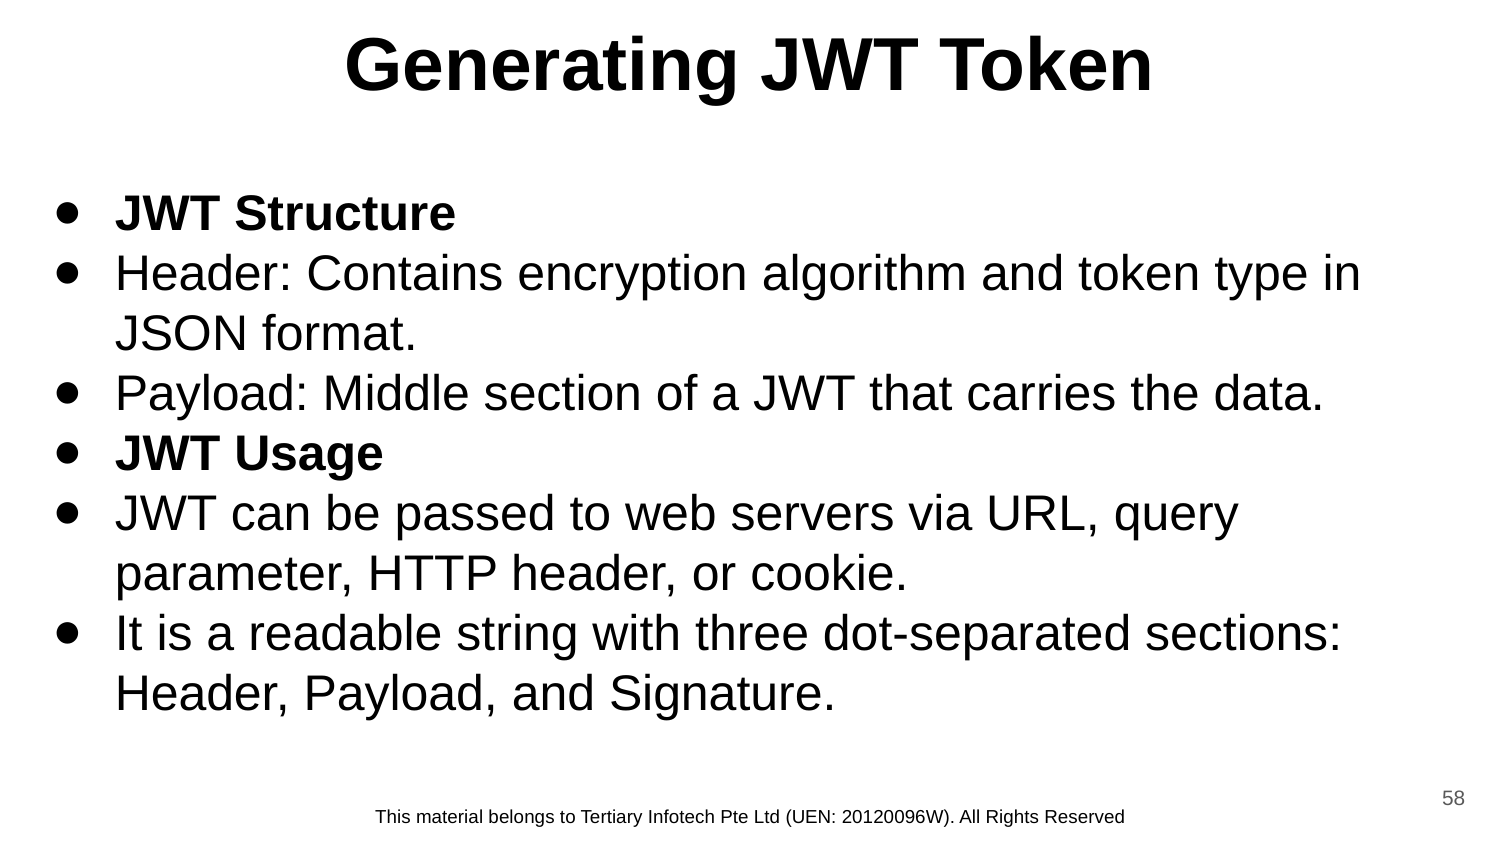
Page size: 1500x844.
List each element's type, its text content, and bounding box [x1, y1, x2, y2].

text_box 58 [1390, 764, 1480, 830]
title Generating JWT Token [0, 0, 1500, 94]
list JWT Structure Header: Contains encryption algorithm and token type in JSON format. Payload: Middle section of a JWT that carries the data. JWT Usage JWT can be passed to web servers via URL, query parameter, HTTP header, or cookie. It is a readable string with three dot-separated sections: Header, Payload, and Signature. [24, 105, 1480, 818]
